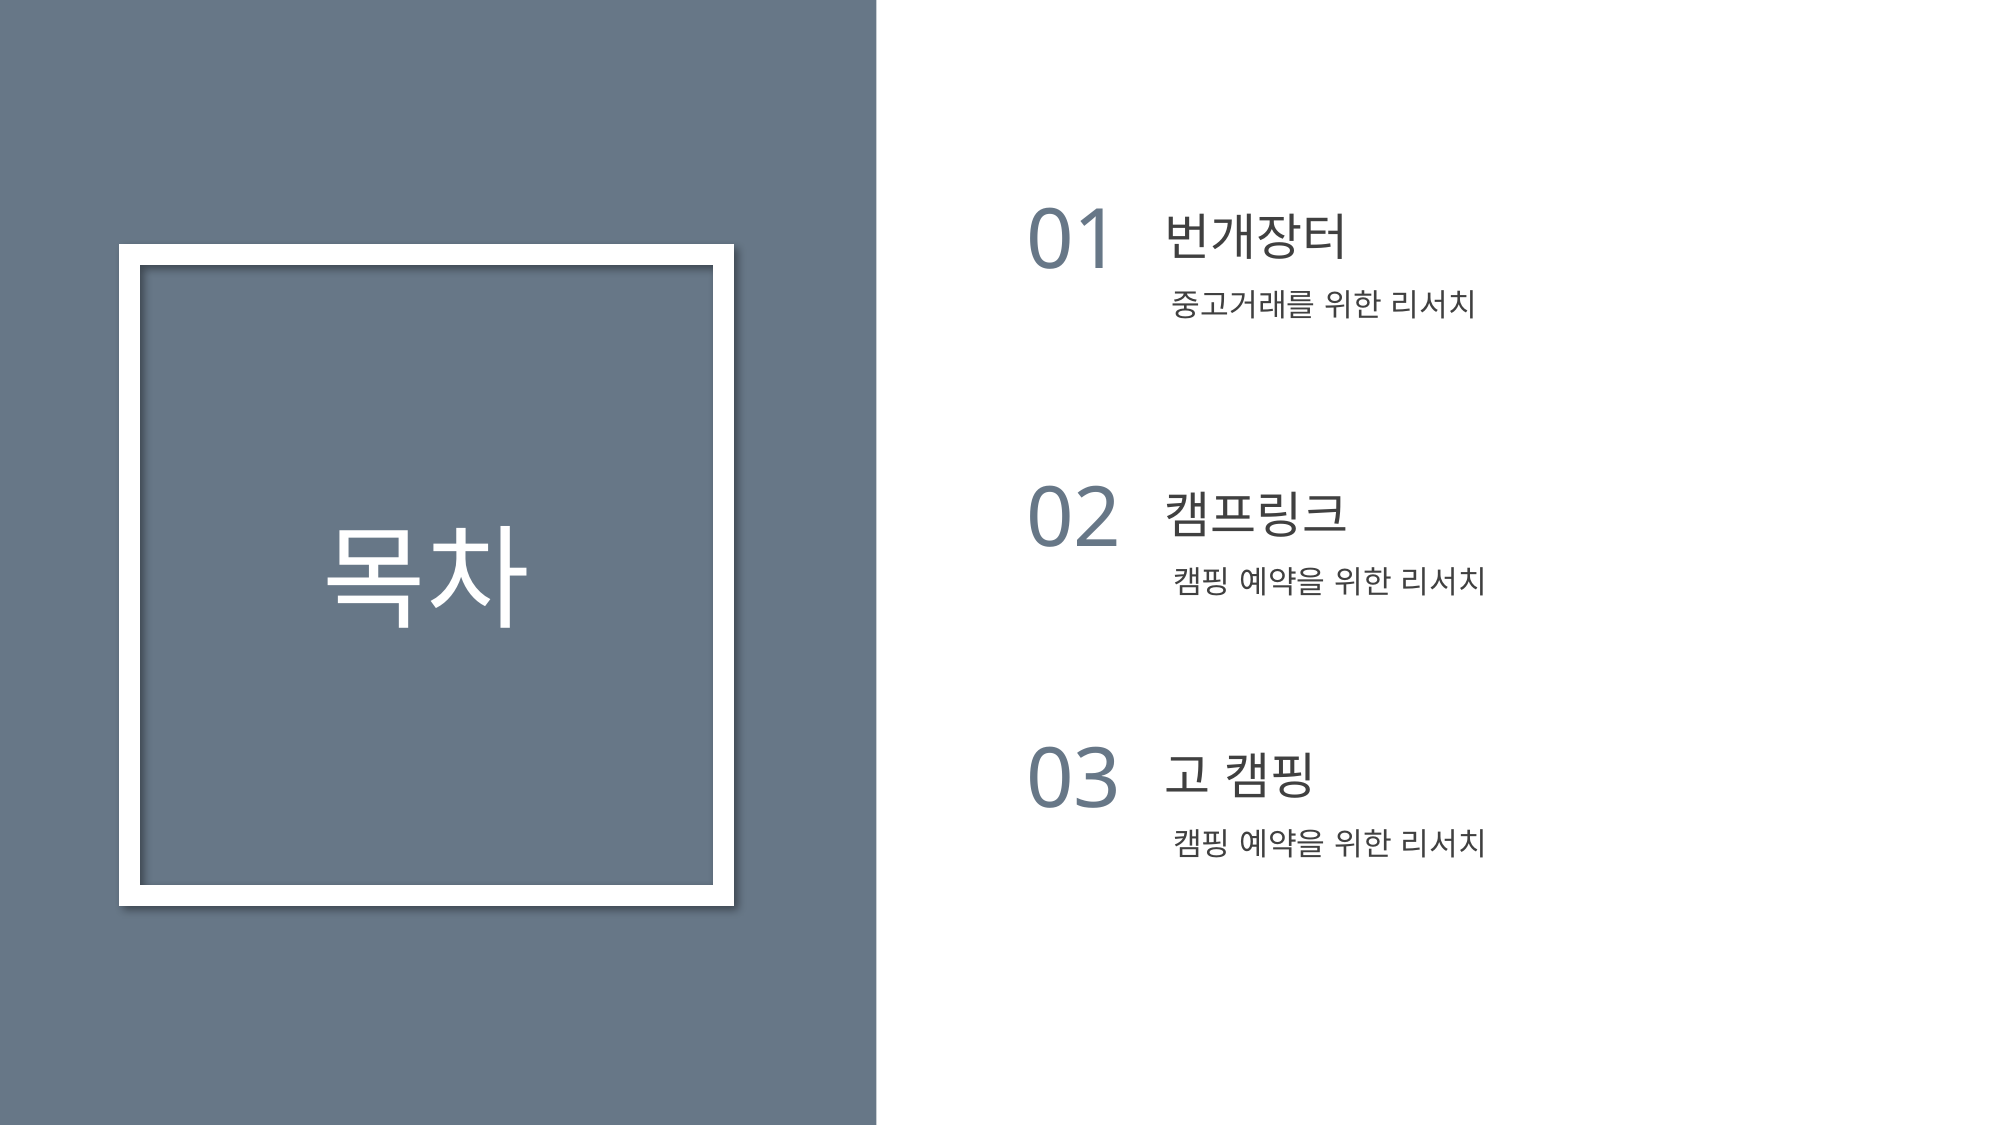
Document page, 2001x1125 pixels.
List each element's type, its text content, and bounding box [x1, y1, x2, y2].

text_box 02 [1011, 455, 1137, 571]
text_box 01 [1011, 178, 1137, 293]
text_box 캠프링크 [1149, 475, 1364, 551]
text_box 고 캠핑 [1149, 737, 1332, 812]
text_box 목차 [308, 499, 545, 649]
text_box 중고거래를 위한 리서치 [1157, 277, 1492, 330]
text_box 03 [1011, 716, 1137, 832]
text_box 번개장터 [1149, 198, 1364, 273]
text_box [0, 0, 878, 1125]
text_box [128, 254, 724, 896]
text_box 캠핑 예약을 위한 리서치 [1158, 816, 1502, 869]
text_box 캠핑 예약을 위한 리서치 [1158, 555, 1502, 608]
